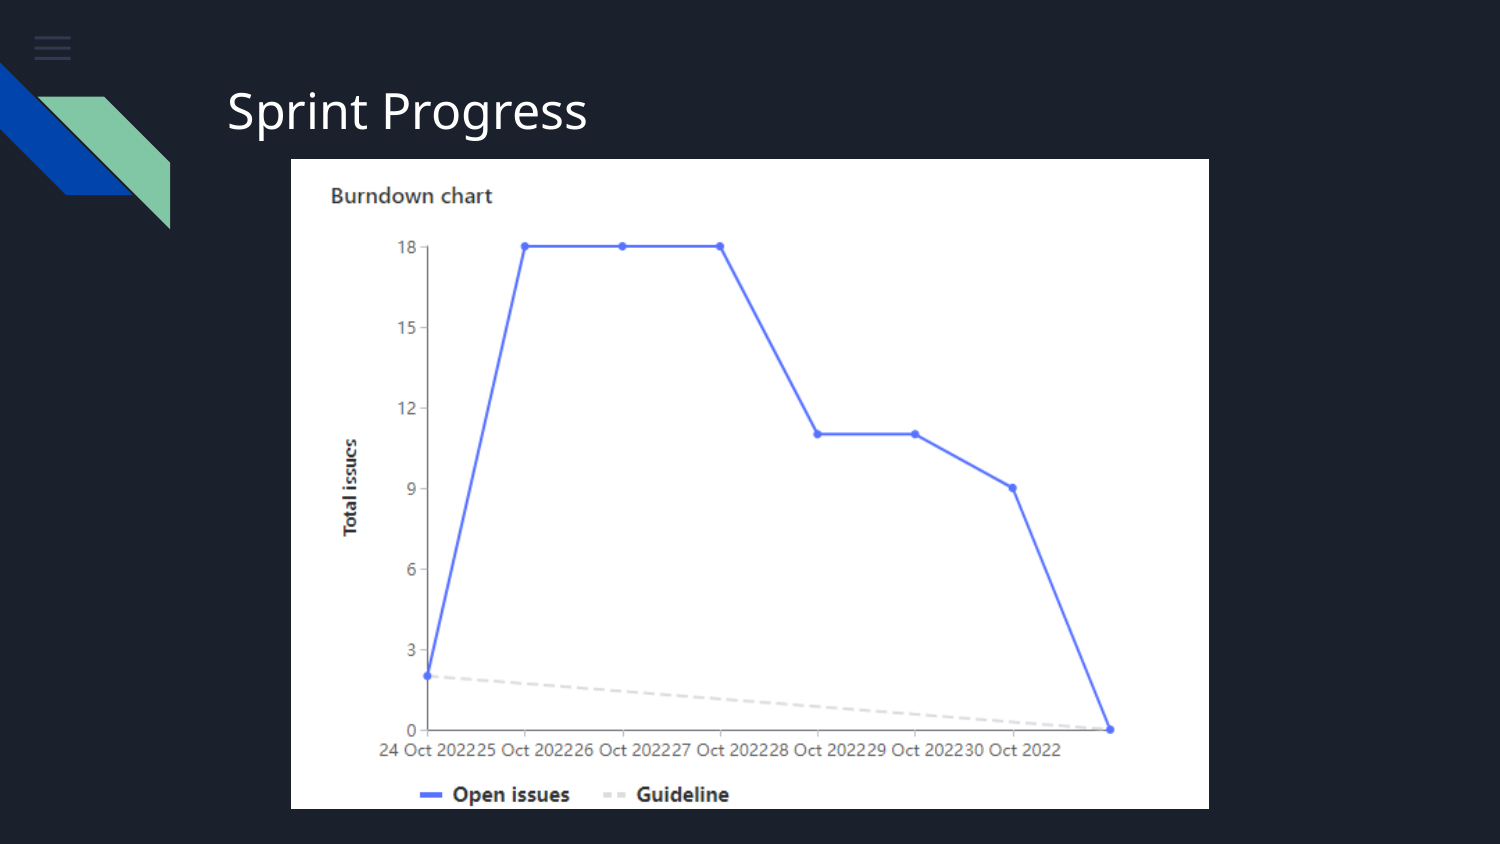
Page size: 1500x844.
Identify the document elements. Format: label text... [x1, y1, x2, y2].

title Sprint Progress [212, 64, 629, 160]
picture [291, 159, 1209, 810]
